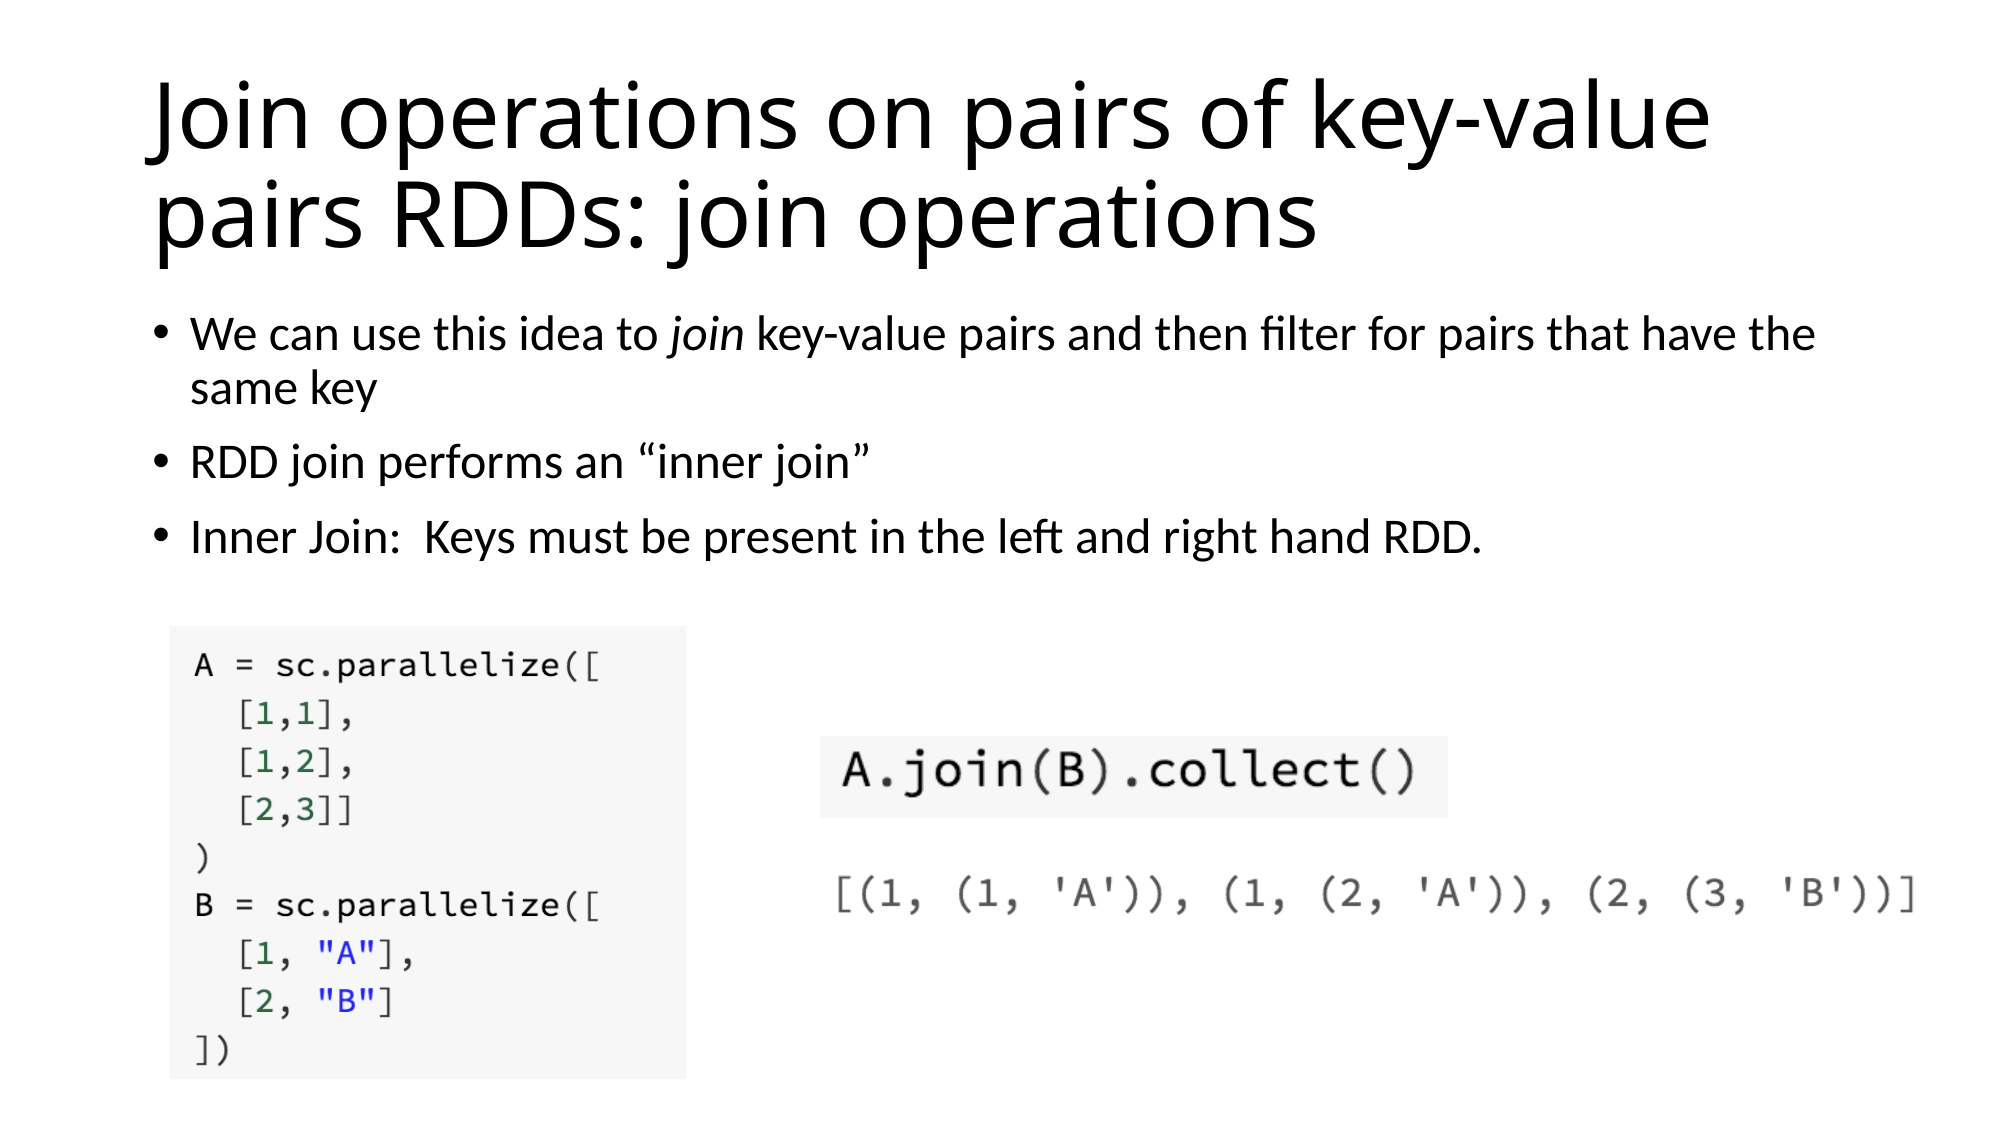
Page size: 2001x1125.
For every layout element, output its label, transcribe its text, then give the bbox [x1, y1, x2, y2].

picture [820, 736, 1448, 818]
list We can use this idea to join key-value pairs and then filter for pairs that have the same key RDD join performs an “inner join” Inner Join: Keys must be present in the left and right hand RDD. [137, 299, 1863, 581]
title Join operations on pairs of key-value pairs RDDs: join operations [137, 59, 1863, 278]
picture [169, 626, 687, 1079]
picture [820, 863, 1932, 929]
